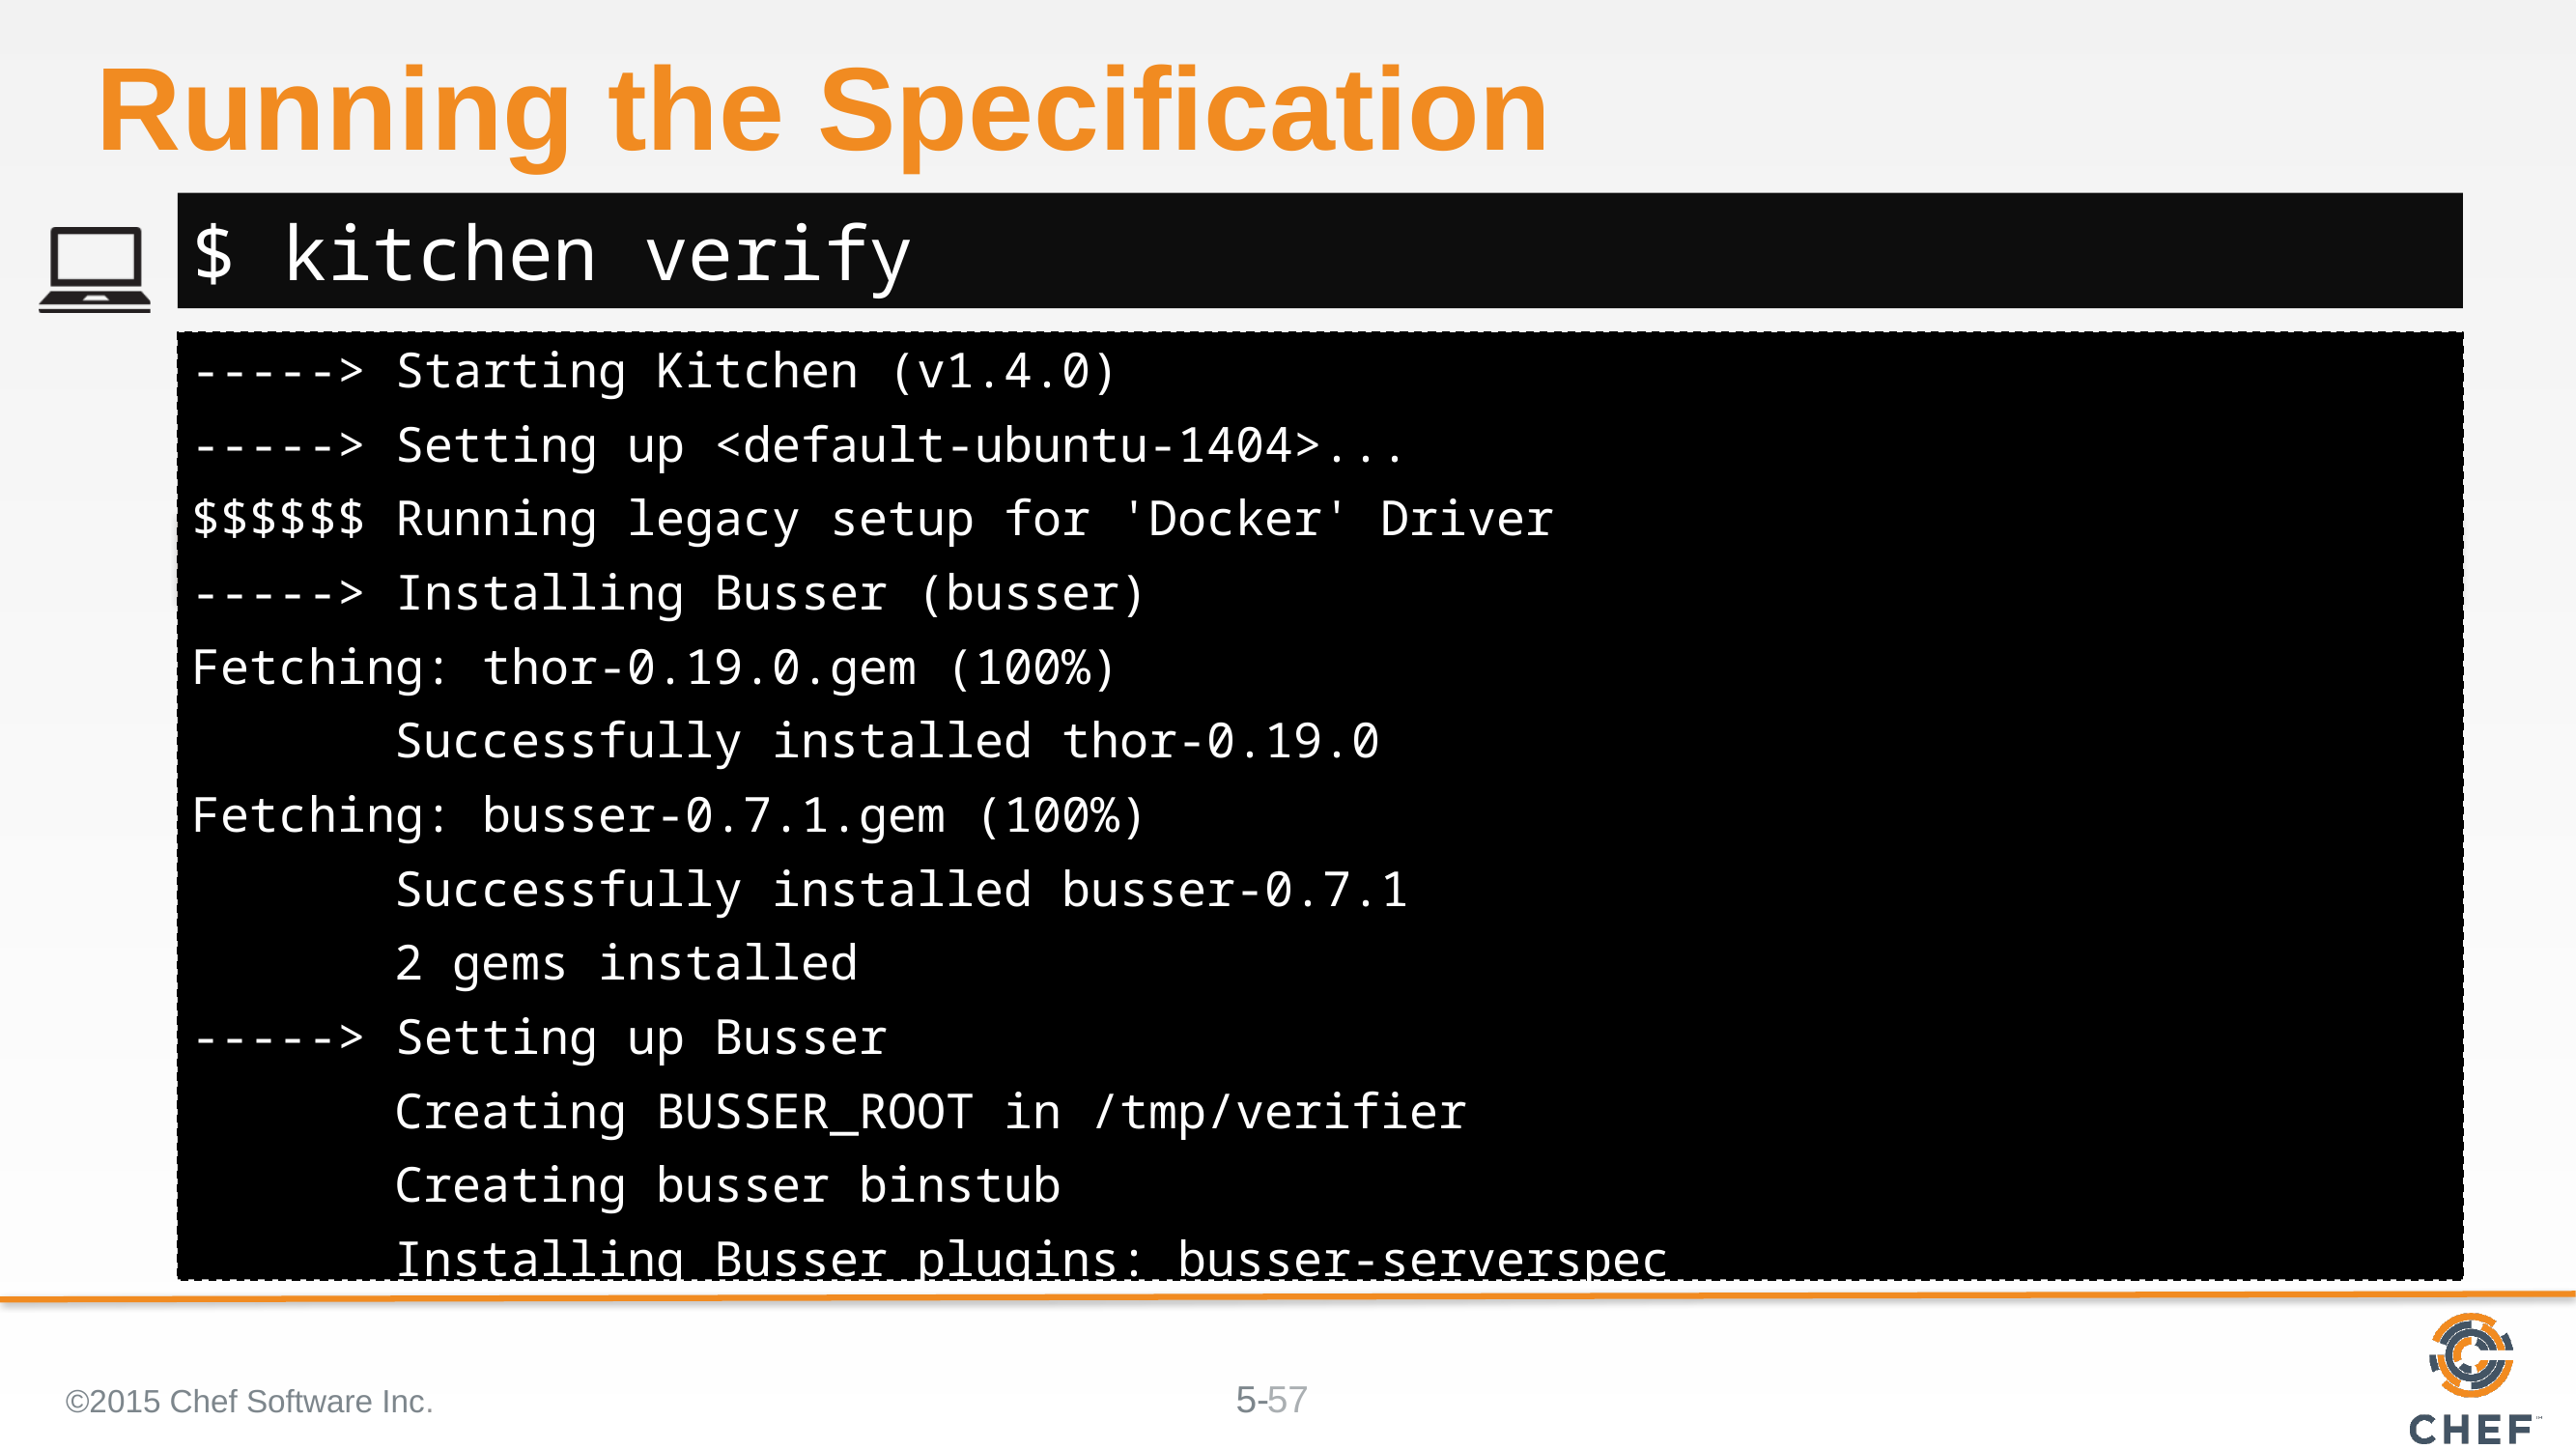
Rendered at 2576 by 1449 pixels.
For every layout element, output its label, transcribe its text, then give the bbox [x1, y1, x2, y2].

list -----> Starting Kitchen (v1.4.0) -----> Setting up <default-ubuntu-1404>... $$$$$$ Running legacy setup for 'Docker' Driver -----> Installing Busser (busser) Fetching: thor-0.19.0.gem (100%) Successfully installed thor-0.19.0 Fetching: busser-0.7.1.gem (100%) Successfully installed busser-0.7.1 2 gems installed -----> Setting up Busser Creating BUSSER_ROOT in /tmp/verifier Creating busser binstub Installing Busser plugins: busser-serverspec [177, 331, 2464, 1281]
picture [2399, 1297, 2550, 1449]
list $ kitchen verify [177, 192, 2463, 309]
title Running the Specification [96, 48, 2463, 180]
slide_number 57 [998, 1359, 1578, 1437]
footer ©2015 Chef Software Inc. [51, 1359, 952, 1440]
